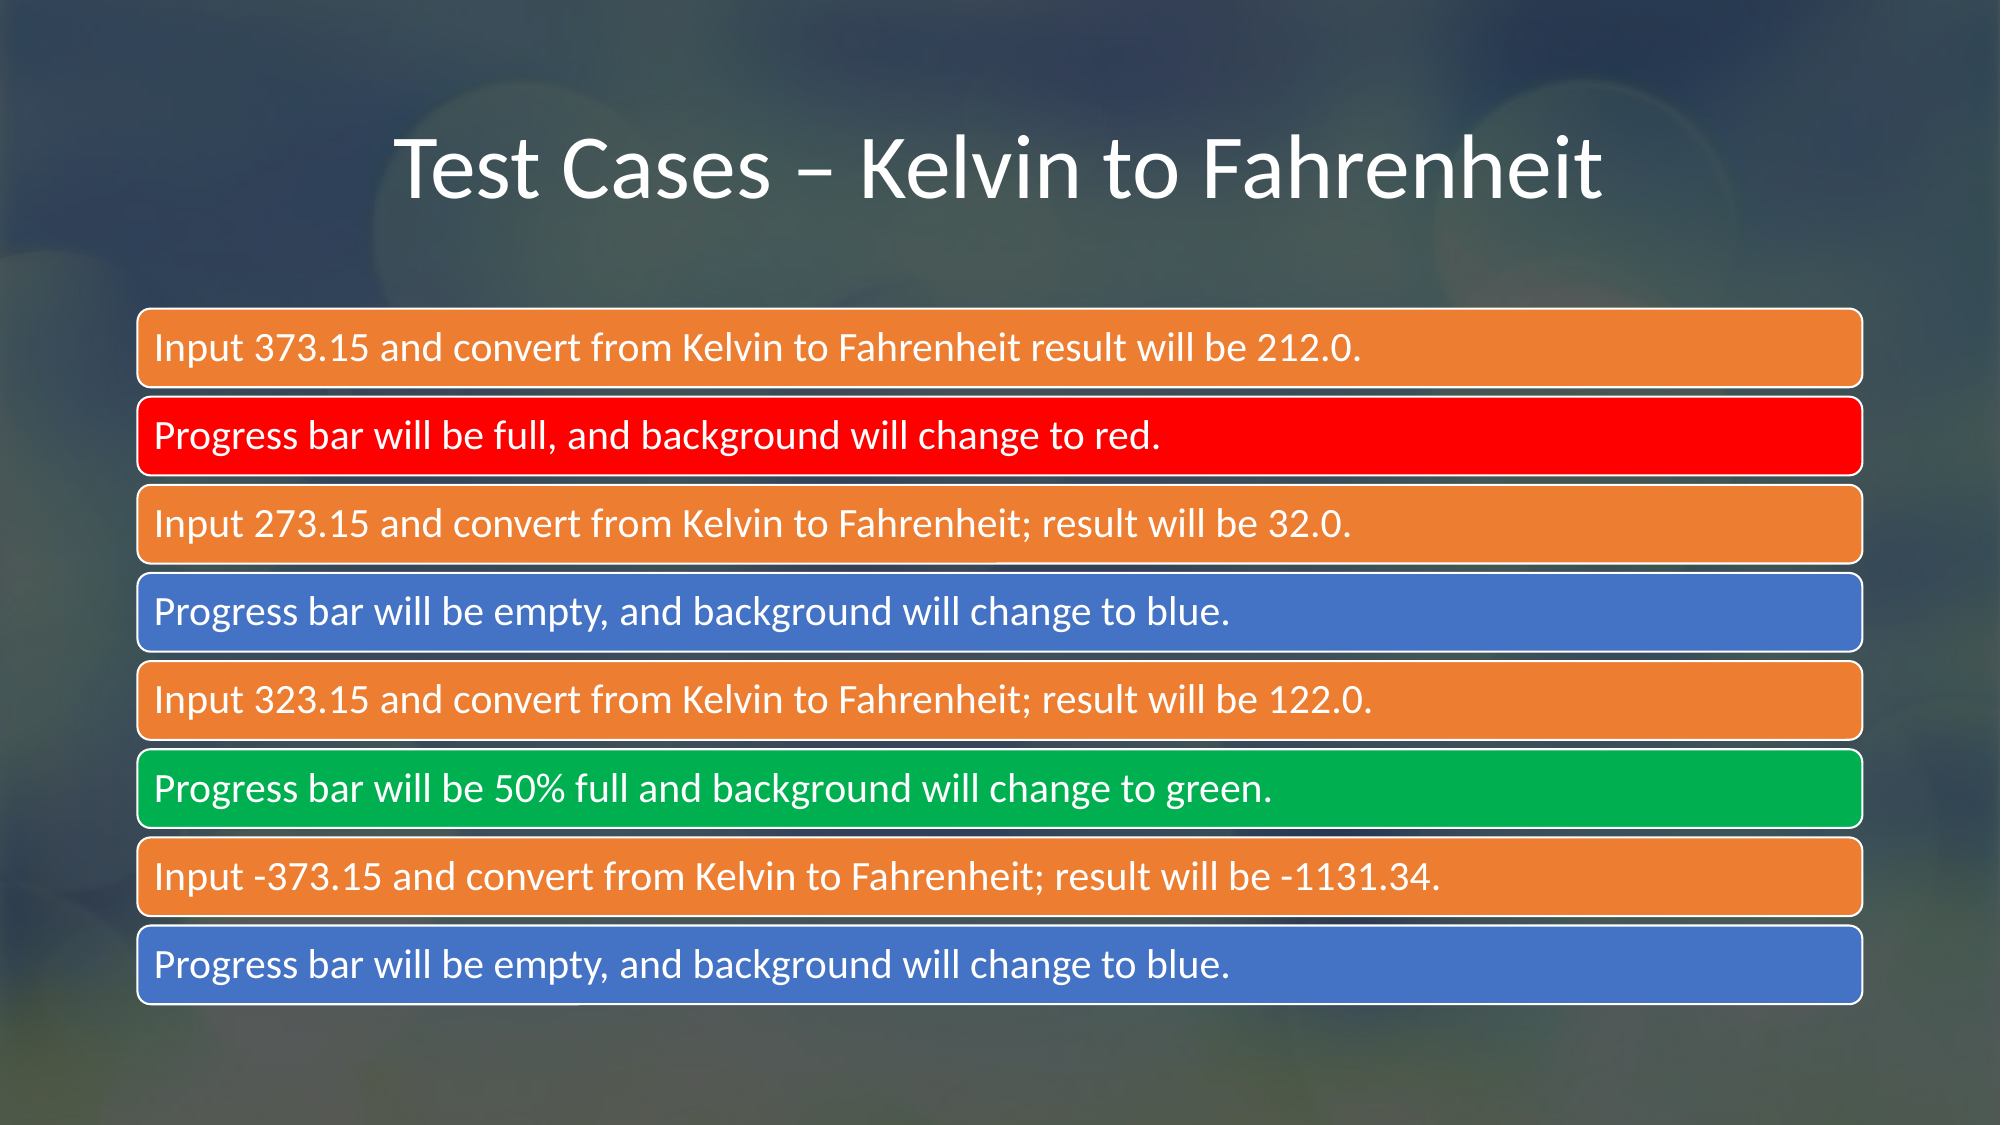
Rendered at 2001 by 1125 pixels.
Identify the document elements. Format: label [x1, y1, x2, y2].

picture [0, 0, 2000, 1125]
text_box [137, 308, 1863, 1005]
